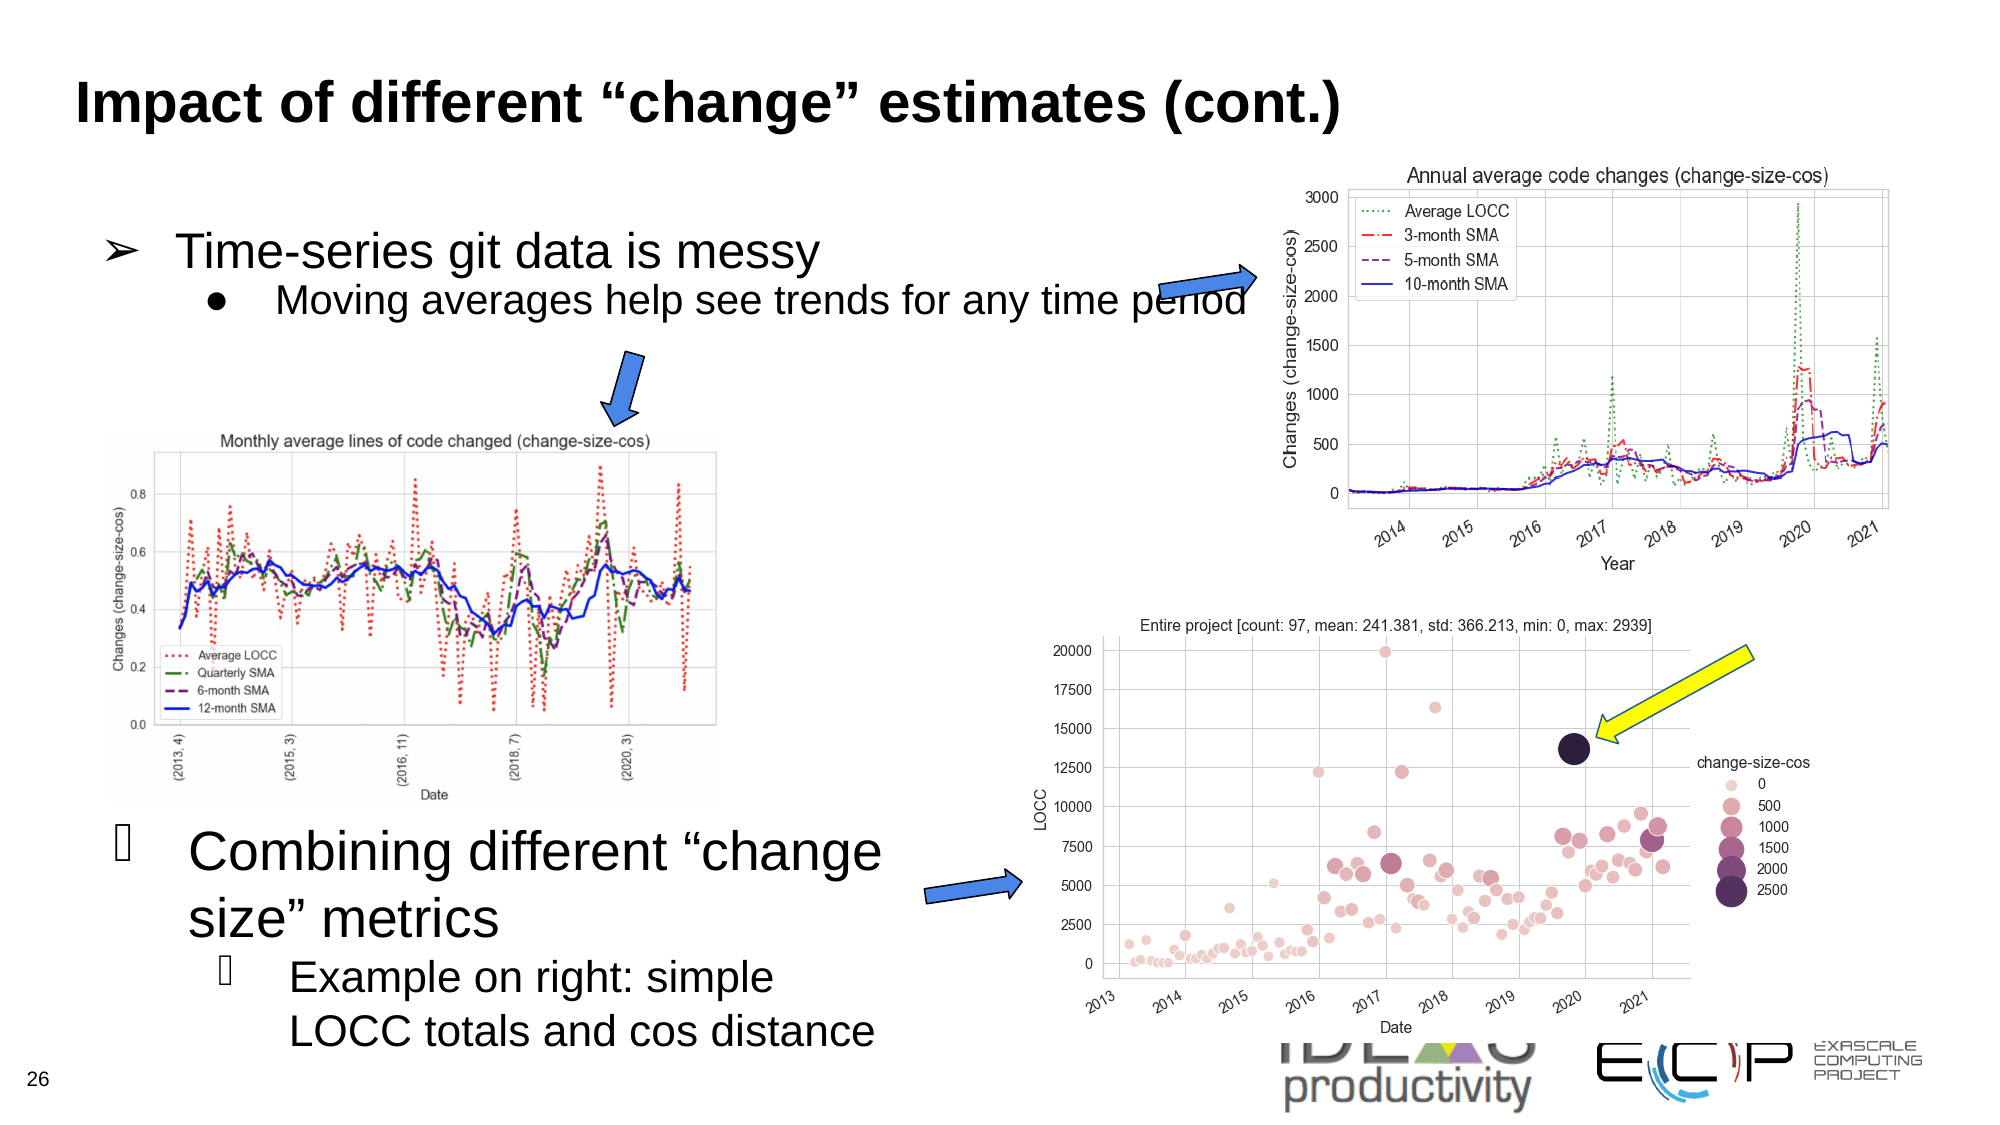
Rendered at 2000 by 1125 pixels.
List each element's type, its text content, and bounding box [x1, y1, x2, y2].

text_box Combining different “change size” metrics Example on right: simple LOCC totals and cos distance [68, 795, 910, 1076]
list Time-series git data is messy Moving averages help see trends for any time period nd cosine distance [59, 217, 1926, 950]
picture [106, 429, 723, 807]
text_box [600, 351, 645, 427]
picture [1025, 611, 1922, 1114]
picture [1260, 159, 1957, 577]
text_box [1158, 264, 1255, 300]
title Impact of different “change” estimates (cont.) [59, 67, 1926, 217]
text_box [924, 868, 1020, 904]
